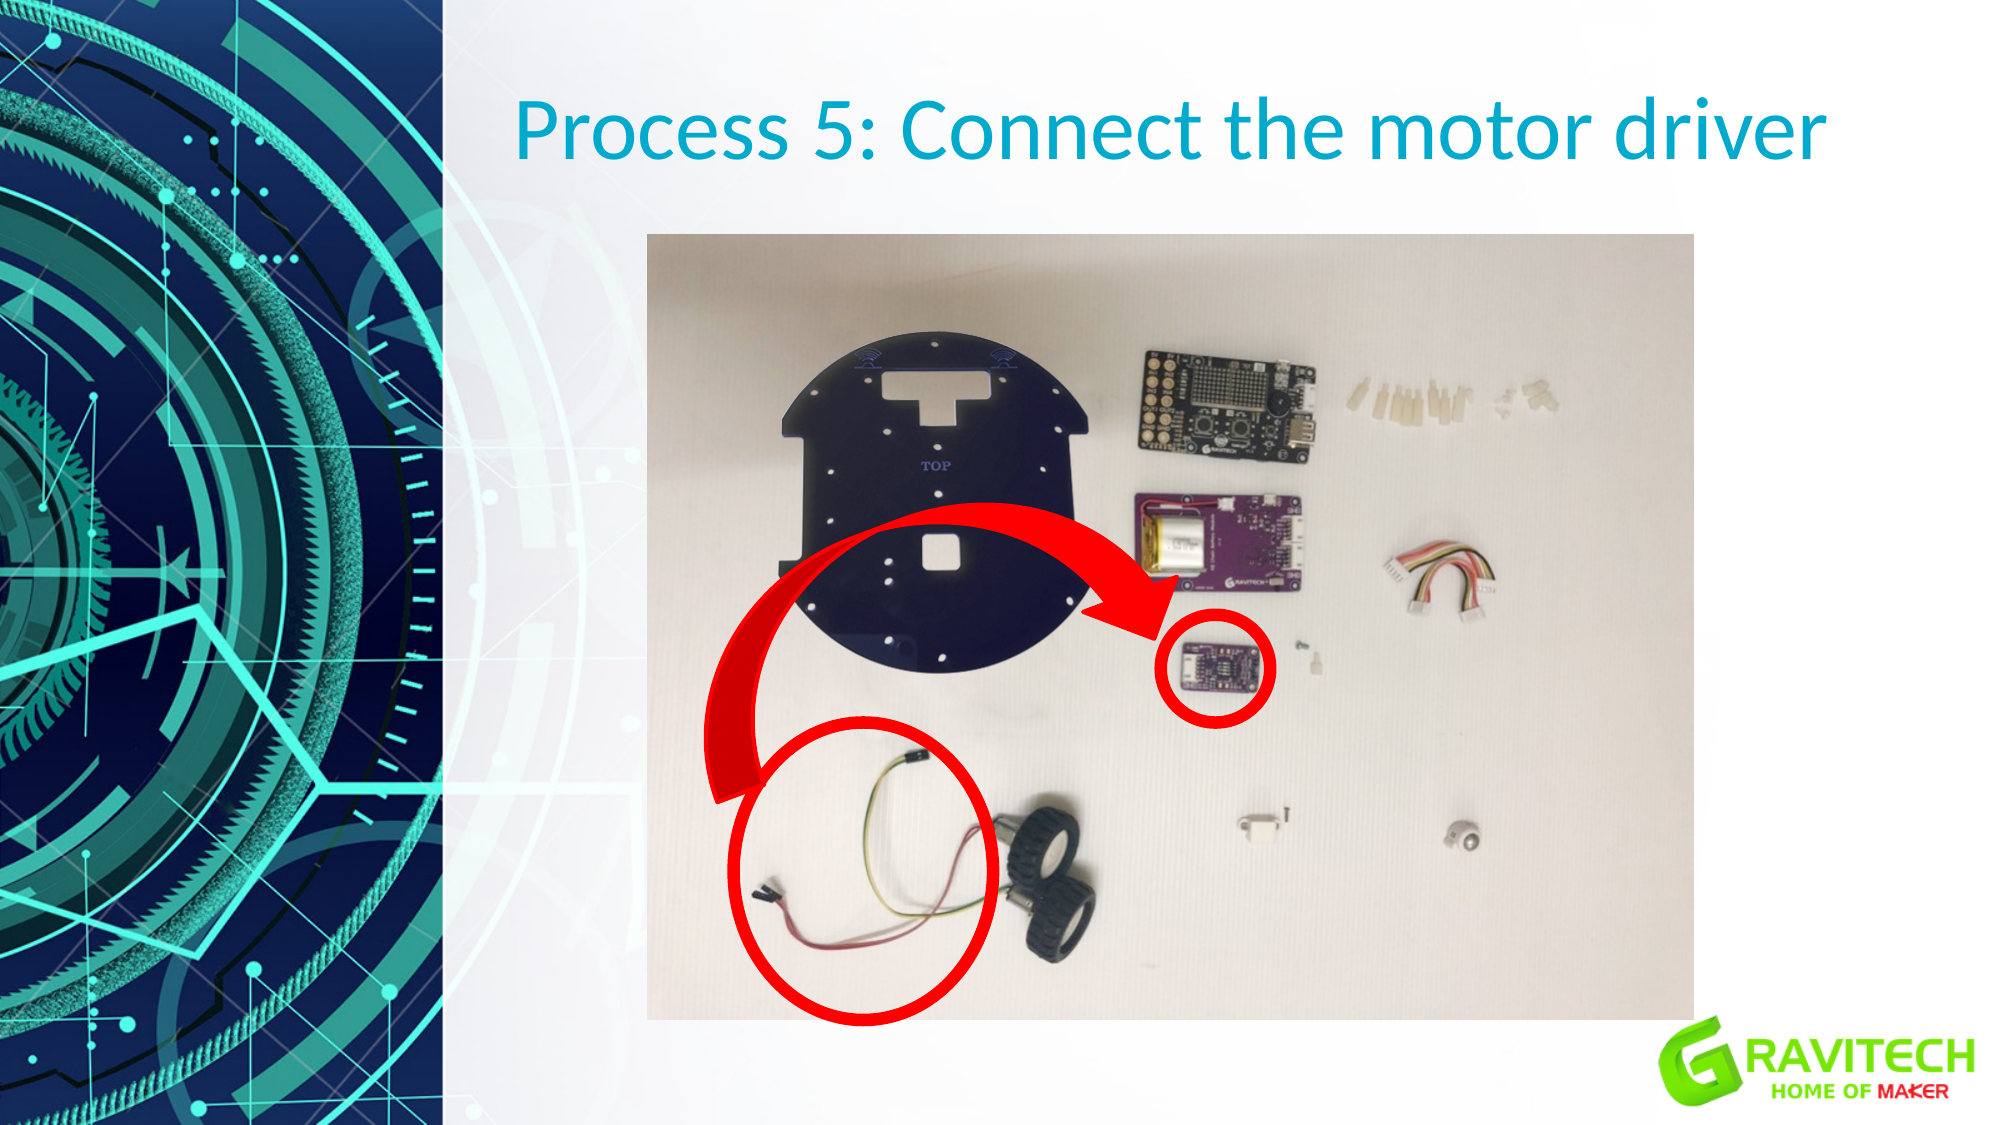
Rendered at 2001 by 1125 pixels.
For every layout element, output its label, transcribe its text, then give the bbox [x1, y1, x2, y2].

picture [0, 0, 2001, 1125]
title Process 5: Connect the motor driver [499, 61, 1940, 187]
